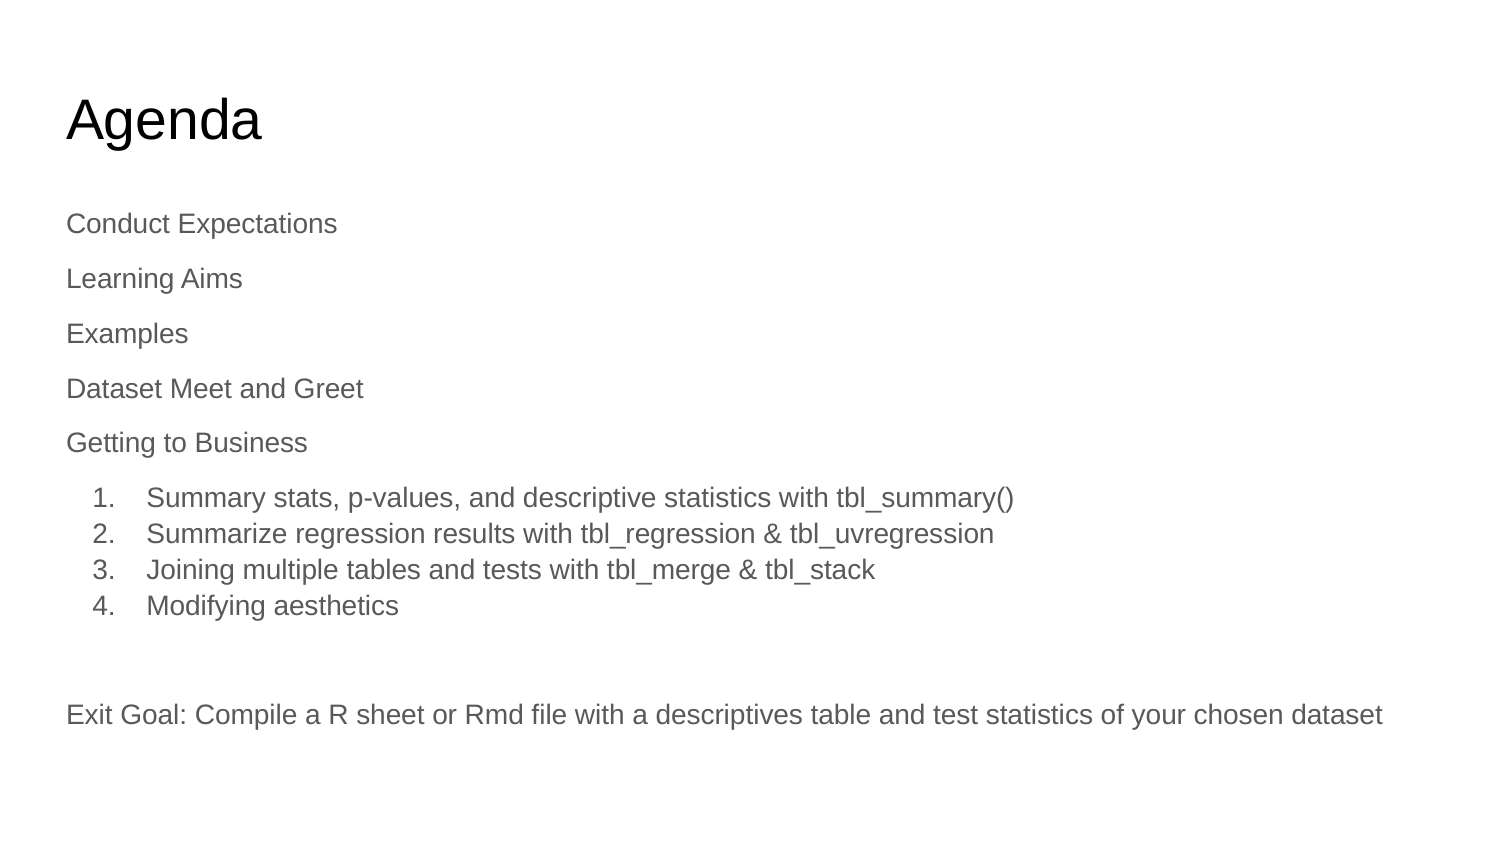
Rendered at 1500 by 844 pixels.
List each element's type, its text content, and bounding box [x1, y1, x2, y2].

title Agenda [51, 72, 1449, 167]
list Conduct Expectations Learning Aims Examples Dataset Meet and Greet Getting to Business Summary stats, p-values, and descriptive statistics with tbl_summary() Summarize regression results with tbl_regression & tbl_uvregression Joining multiple tables and tests with tbl_merge & tbl_stack Modifying aesthetics Exit Goal: Compile a R sheet or Rmd file with a descriptives table and test statistics of your chosen dataset [51, 189, 1449, 750]
